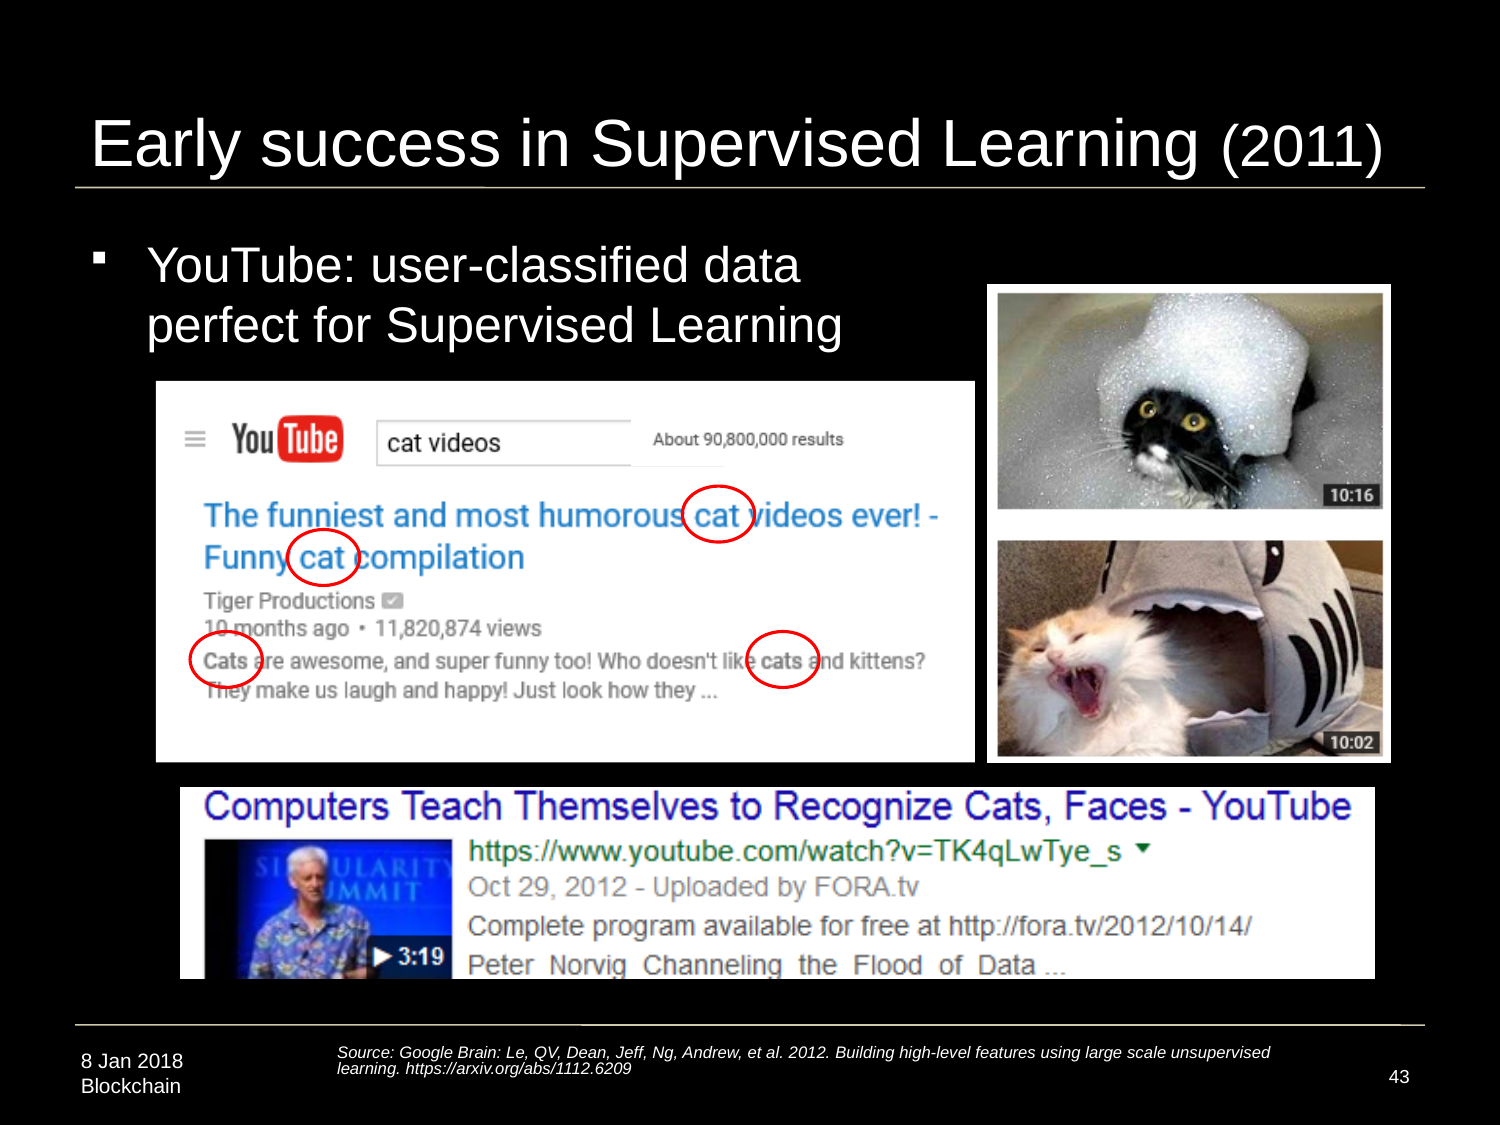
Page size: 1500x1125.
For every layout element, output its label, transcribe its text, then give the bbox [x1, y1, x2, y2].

text_box [155, 380, 975, 763]
picture [180, 787, 1376, 979]
title Early success in Supervised Learning (2011) [75, 45, 1425, 188]
picture [987, 284, 1391, 763]
picture [193, 479, 949, 713]
text_box Source: Google Brain: Le, QV, Dean, Jeff, Ng, Andrew, et al. 2012. Building high-level features using large scale unsupervised learning. https://arxiv.org/abs/1112.6209 [322, 1038, 1335, 1088]
slide_number 42 [862, 1037, 1425, 1103]
list YouTube: user-classified data perfect for Supervised Learning [75, 224, 938, 359]
picture [168, 406, 860, 476]
